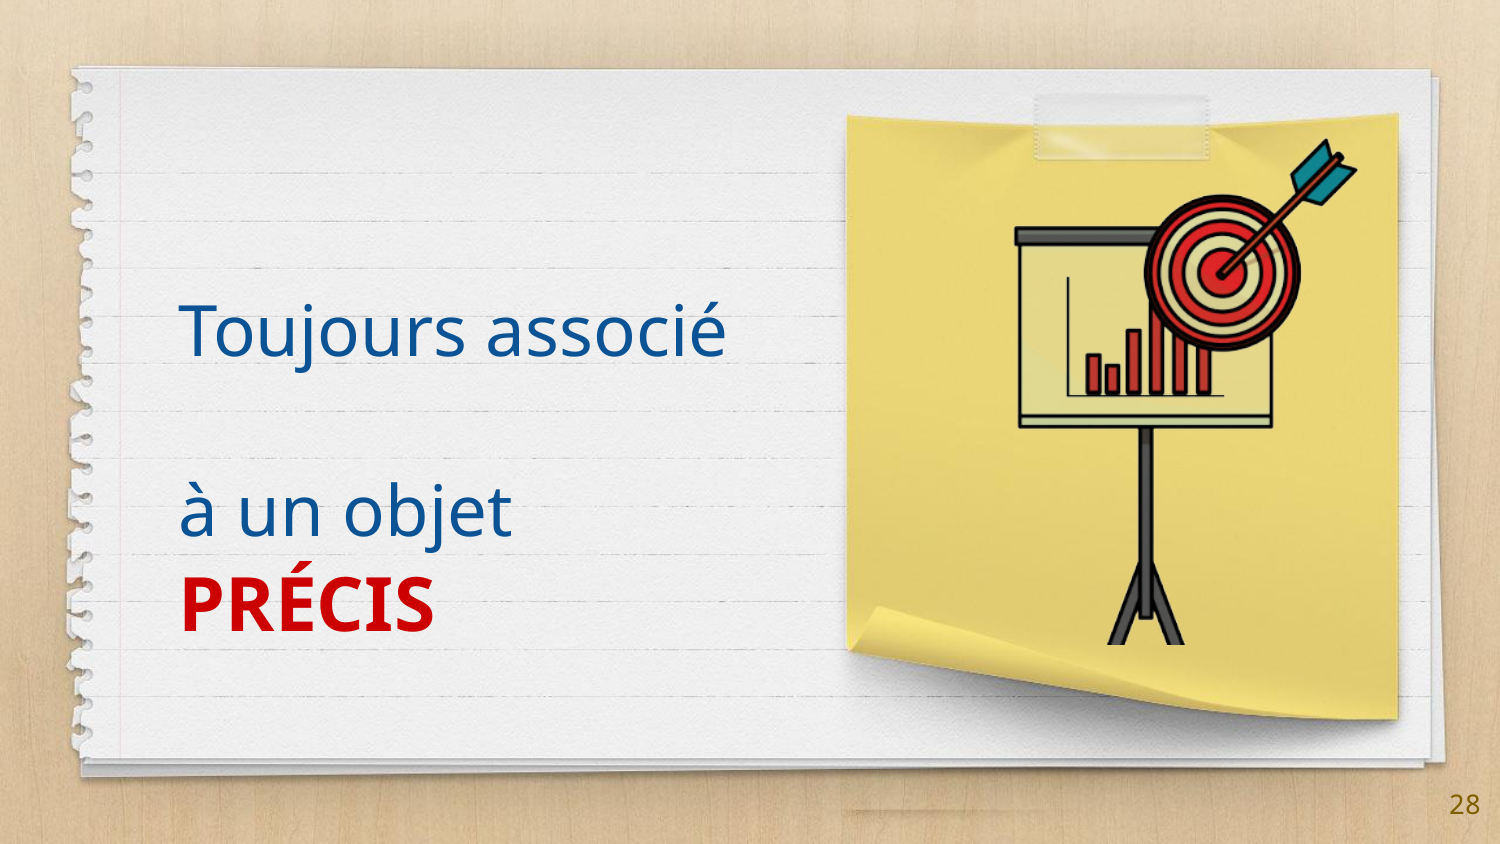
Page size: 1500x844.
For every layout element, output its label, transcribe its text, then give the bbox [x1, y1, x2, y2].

slide_number 28 [1429, 767, 1500, 844]
subtitle Toujours associé à un objet PRÉCIS [163, 91, 747, 446]
picture [0, 0, 1500, 844]
